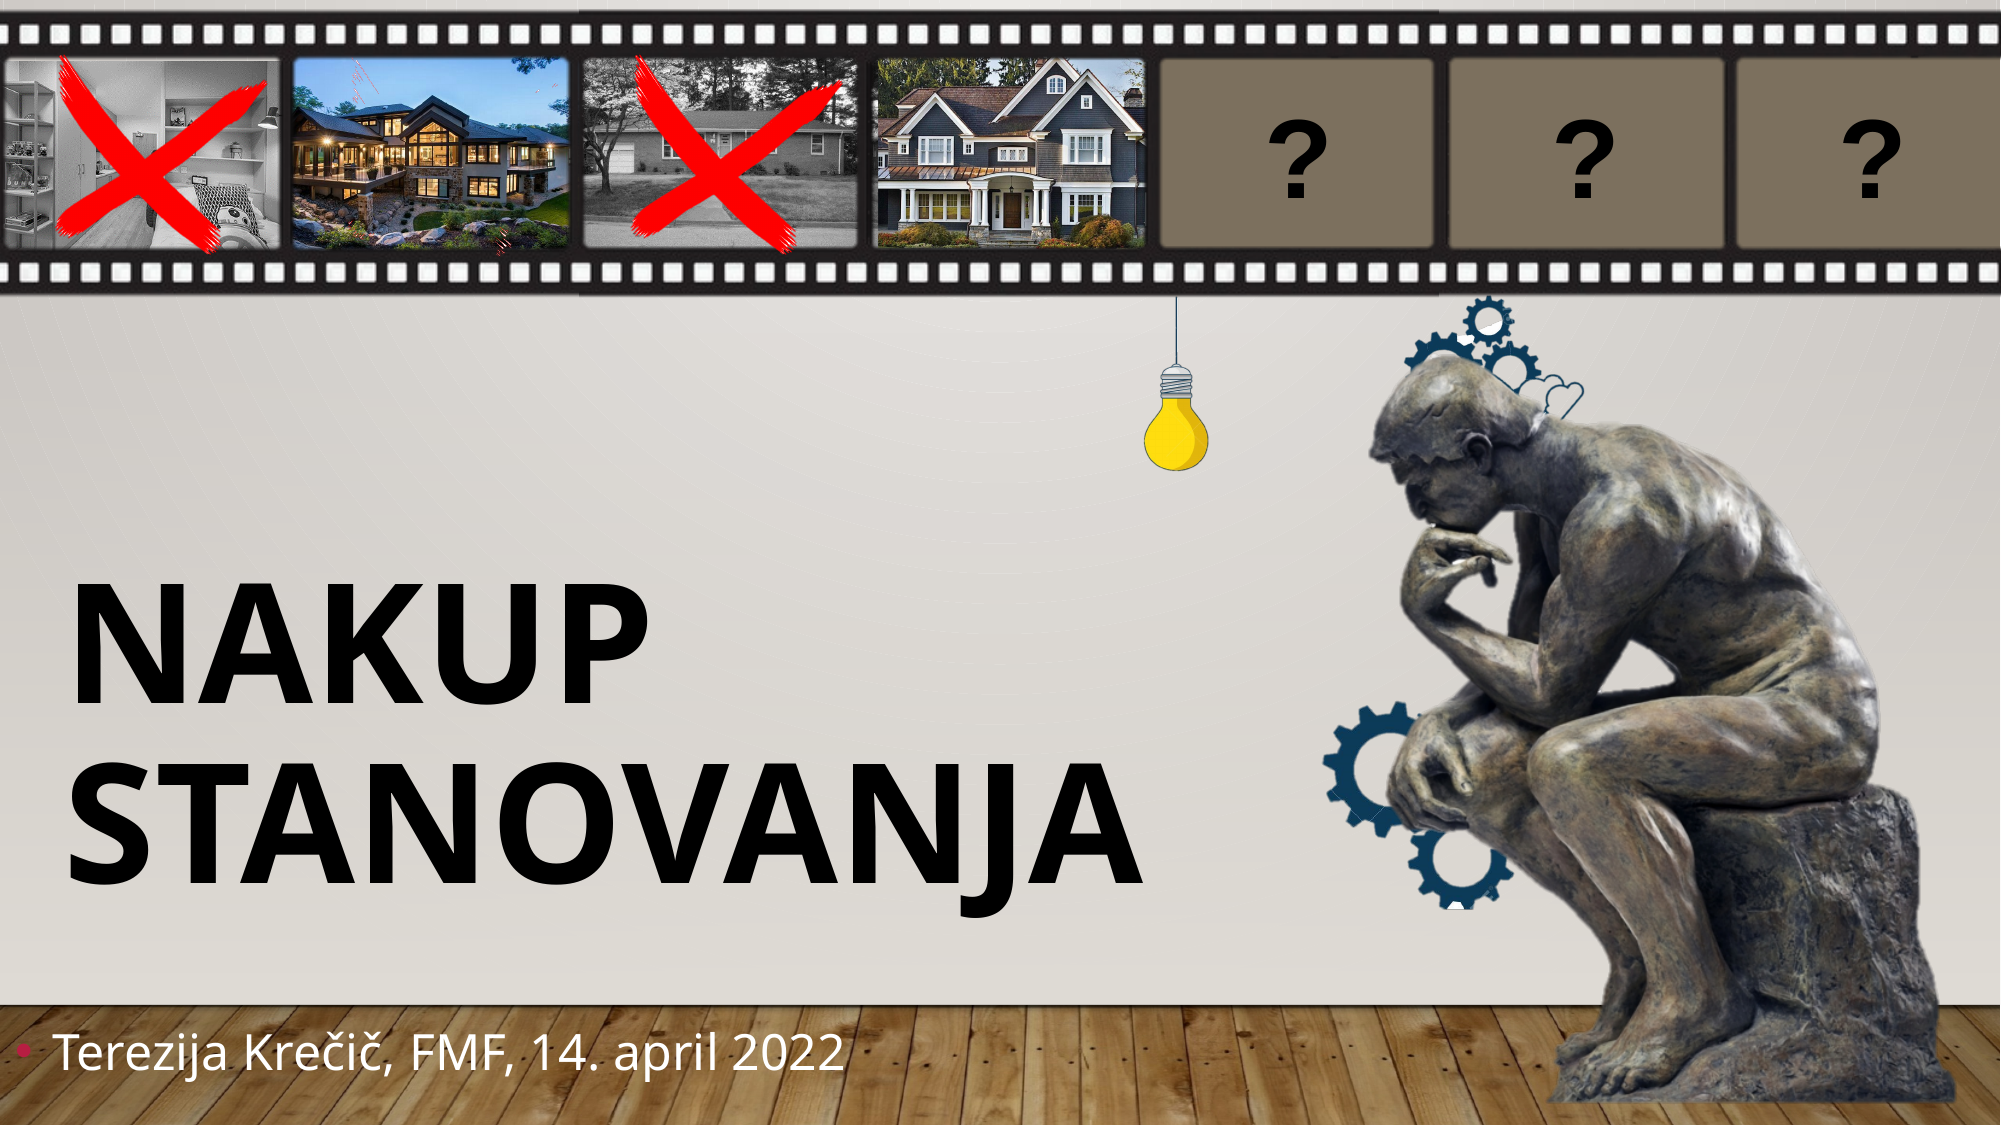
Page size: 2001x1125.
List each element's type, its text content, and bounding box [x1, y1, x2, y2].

title NAKUP STANOVANJA [48, 552, 1156, 1003]
picture [0, 0, 2001, 1125]
subtitle Terezija Krečič, FMF, 14. april 2022 [0, 1012, 1156, 1091]
